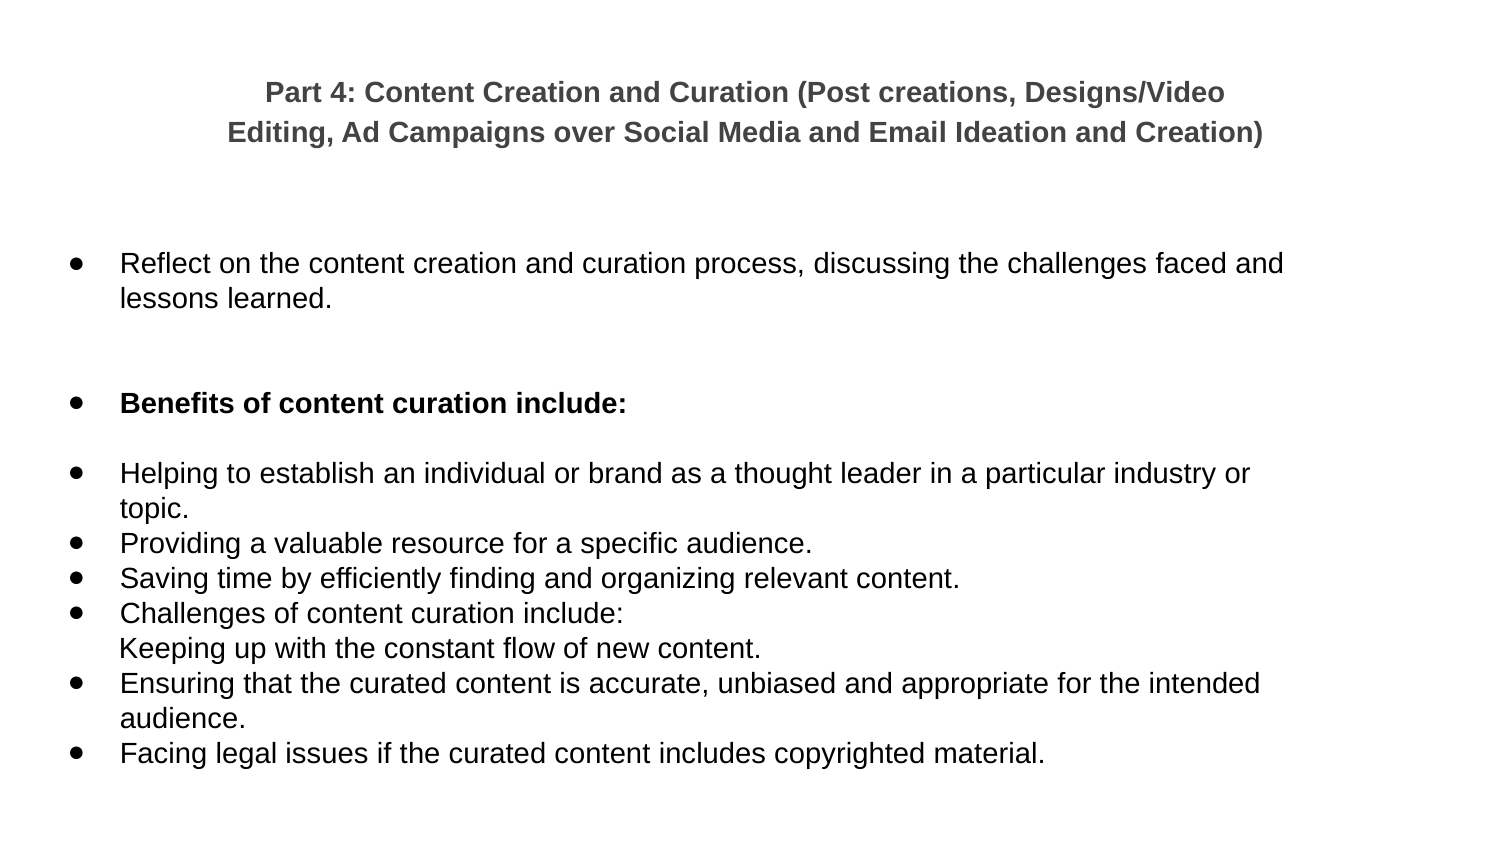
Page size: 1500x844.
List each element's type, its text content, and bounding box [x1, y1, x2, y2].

text_box Part 4: Content Creation and Curation (Post creations, Designs/Video Editing, Ad Campaigns over Social Media and Email Ideation and Creation) [29, 53, 1471, 164]
text_box Reflect on the content creation and curation process, discussing the challenges faced and lessons learned. Benefits of content curation include: Helping to establish an individual or brand as a thought leader in a particular industry or topic. Providing a valuable resource for a specific audience. Saving time by efficiently finding and organizing relevant content. Challenges of content curation include: Keeping up with the constant flow of new content. Ensuring that the curated content is accurate, unbiased and appropriate for the intended audience. Facing legal issues if the curated content includes copyrighted material. [29, 236, 1312, 812]
